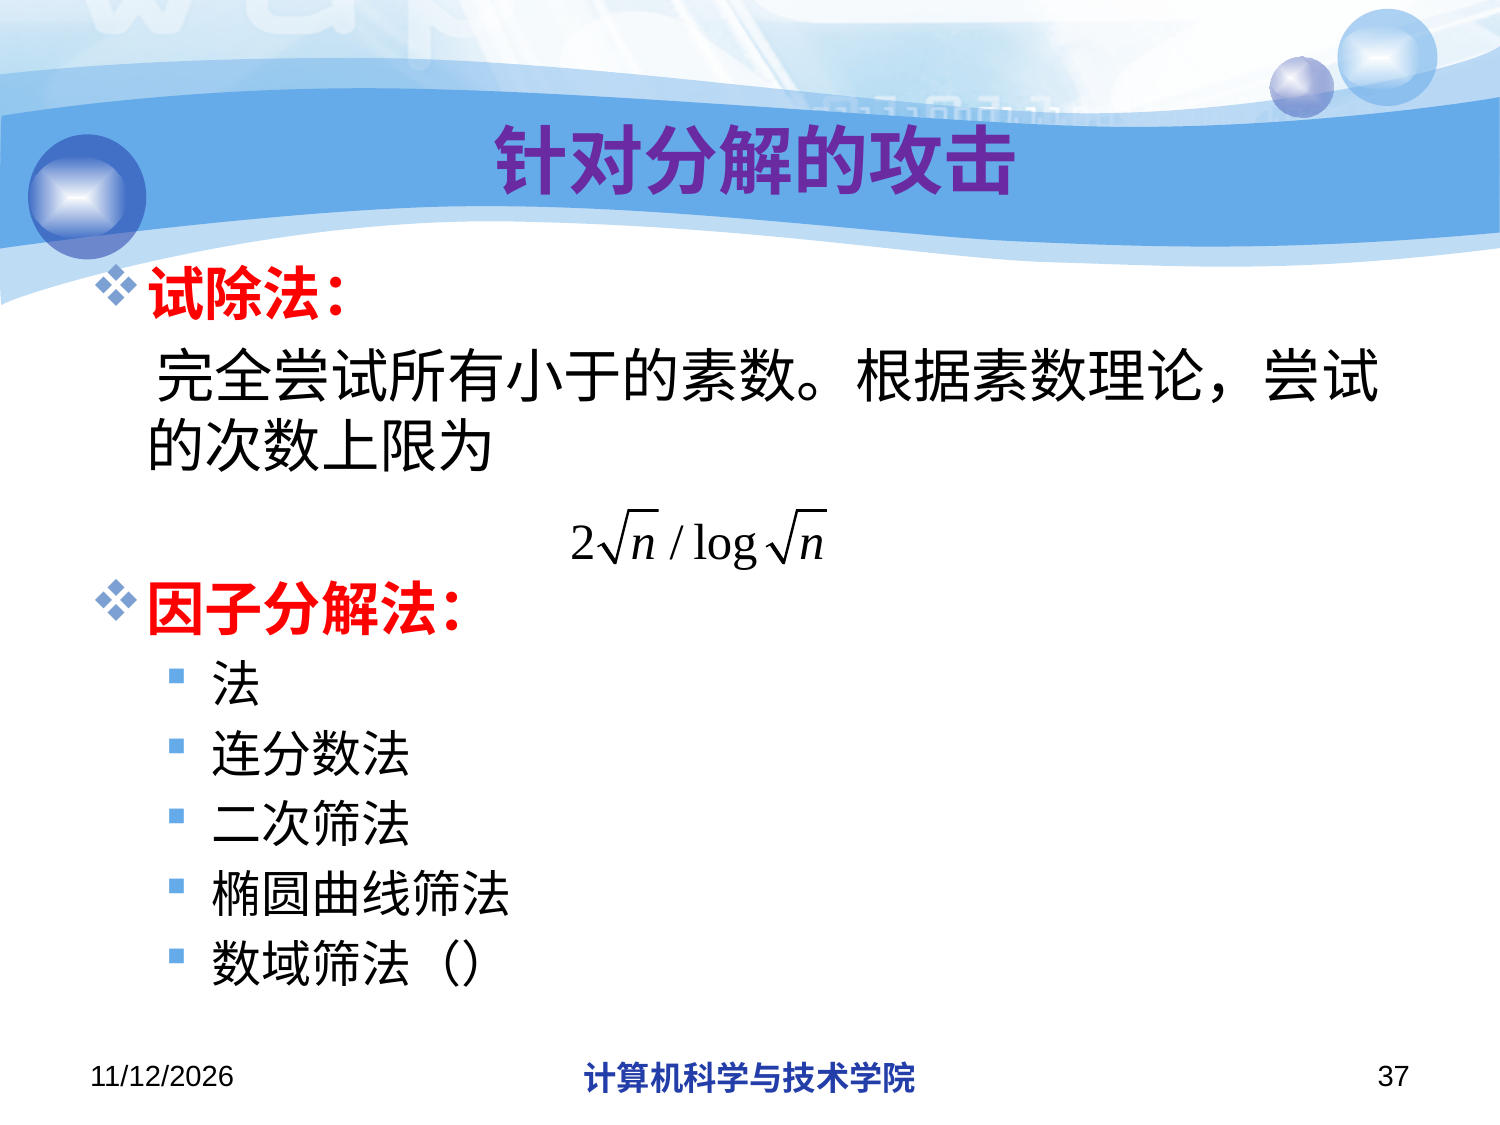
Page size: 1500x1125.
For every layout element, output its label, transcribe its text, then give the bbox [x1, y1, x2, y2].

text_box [562, 499, 838, 581]
footer 计算机科学与技术学院 [512, 1049, 988, 1103]
slide_number 37 [1074, 1049, 1426, 1103]
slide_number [74, 1049, 426, 1103]
picture [0, 0, 1500, 113]
